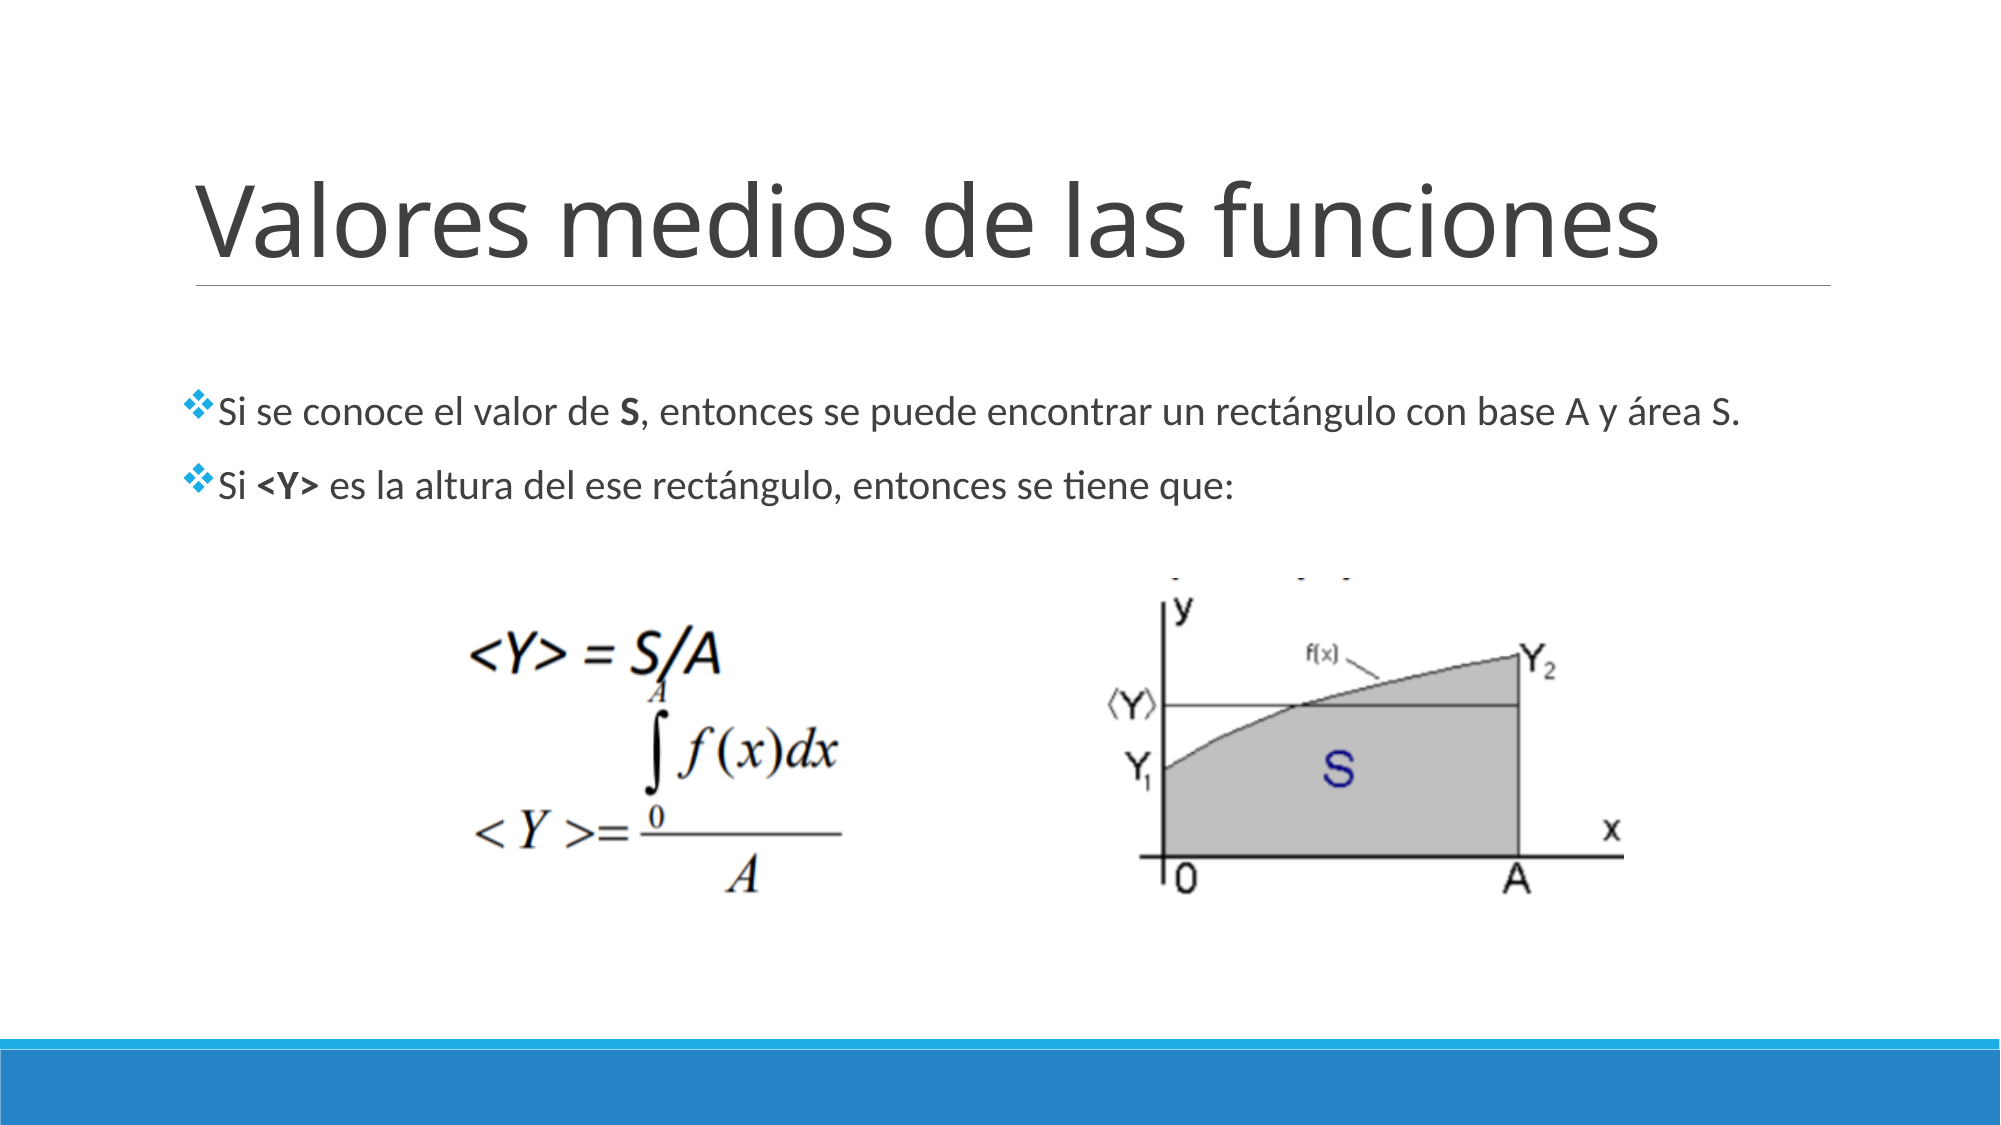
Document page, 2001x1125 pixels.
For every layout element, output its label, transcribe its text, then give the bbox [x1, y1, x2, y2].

title Valores medios de las funciones [180, 47, 1830, 285]
picture [1080, 578, 1624, 902]
list Si se conoce el valor de S, entonces se puede encontrar un rectángulo con base A y área S. Si <Y> es la altura del ese rectángulo, entonces se tiene que: [180, 302, 1830, 963]
picture [429, 609, 854, 902]
